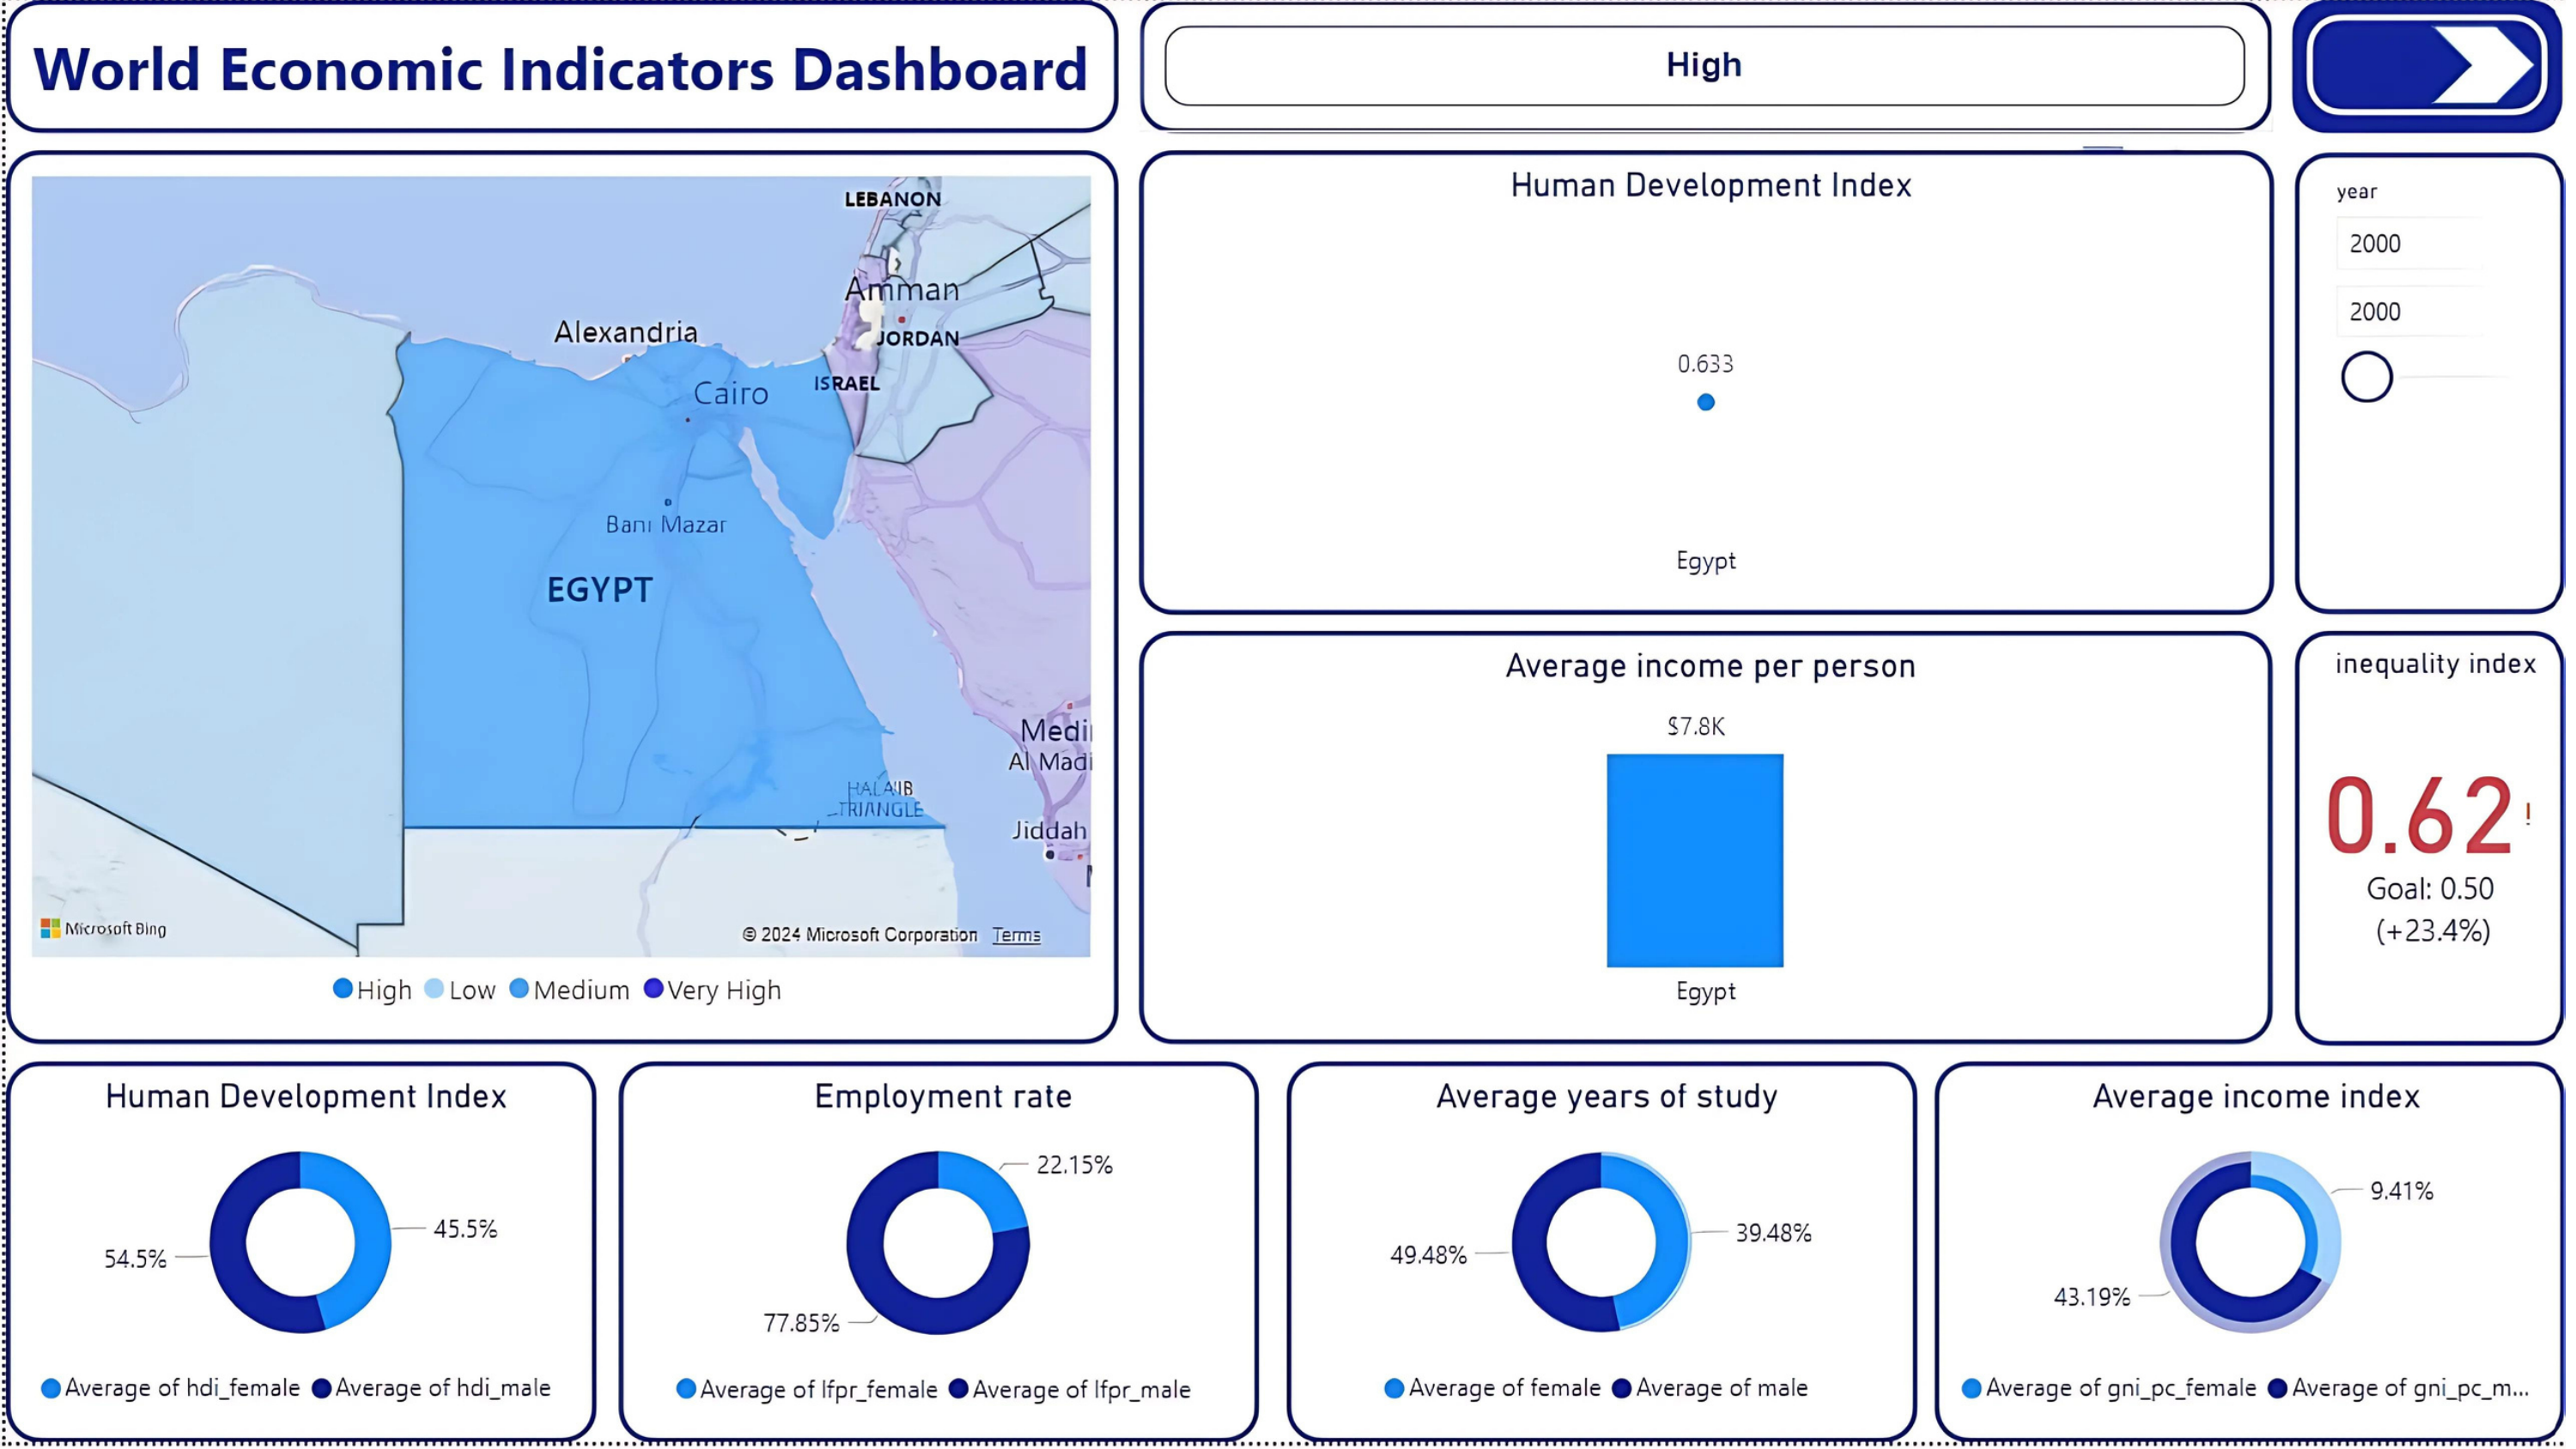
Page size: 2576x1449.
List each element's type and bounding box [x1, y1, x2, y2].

text_box [0, 0, 2566, 1449]
